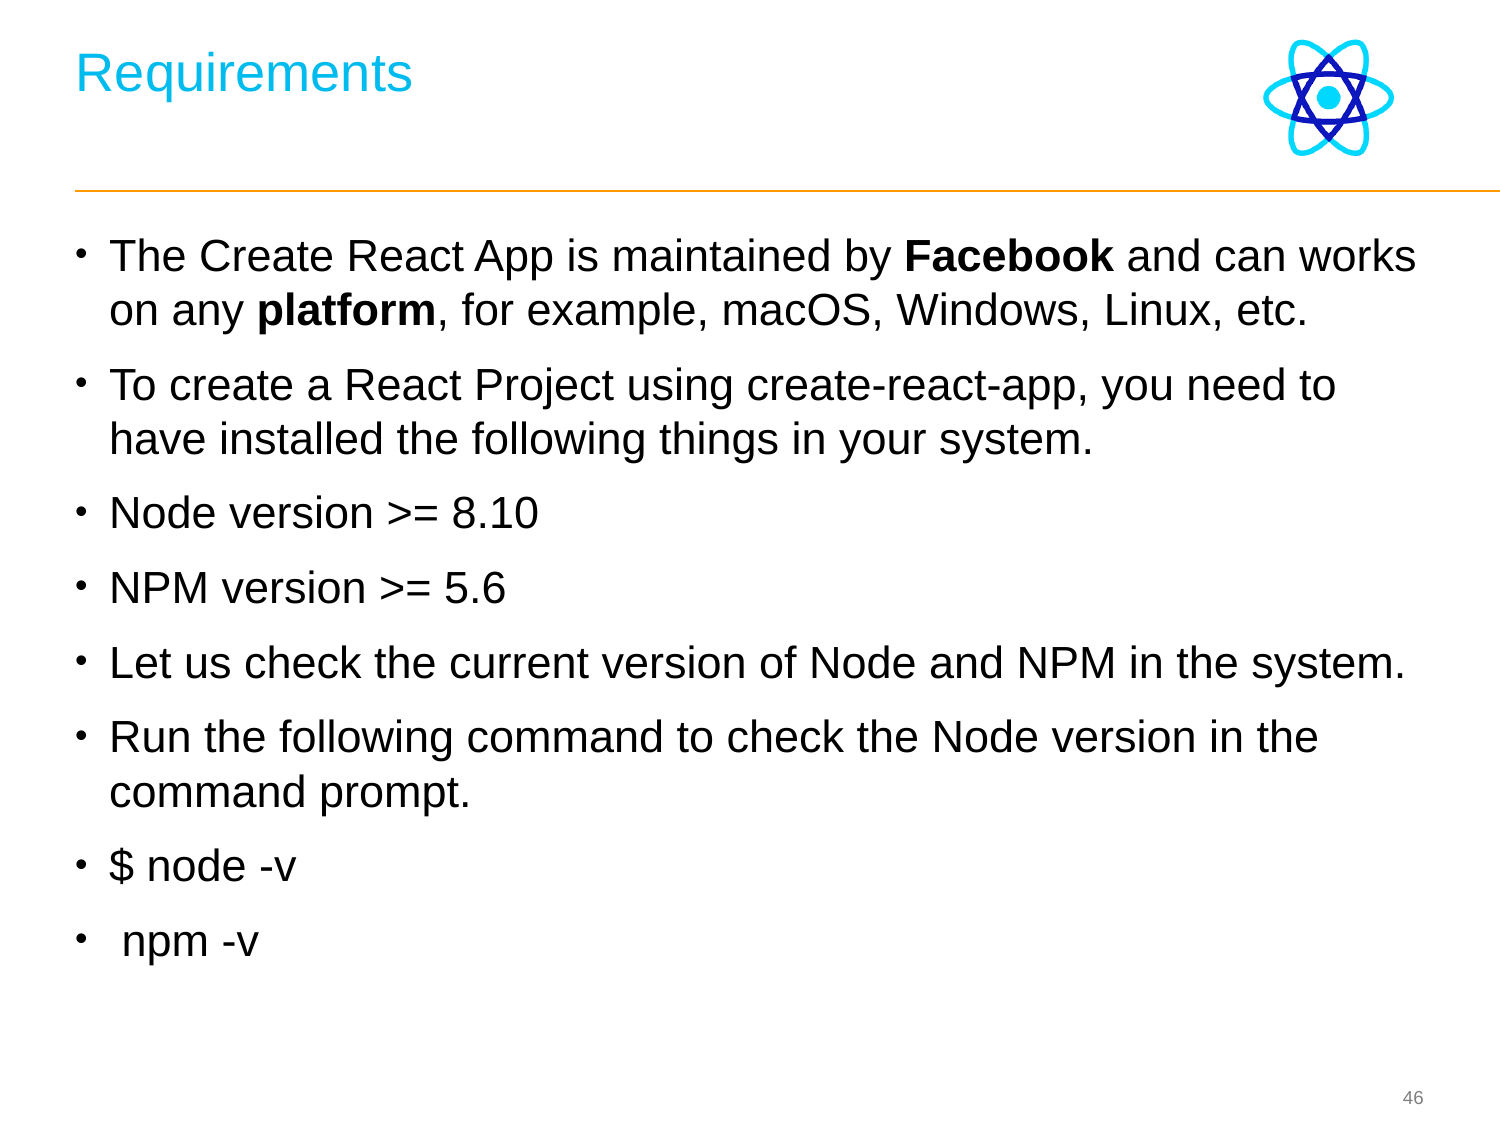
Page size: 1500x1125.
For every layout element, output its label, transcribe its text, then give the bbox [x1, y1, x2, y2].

list The Create React App is maintained by Facebook and can works on any platform, for example, macOS, Windows, Linux, etc. To create a React Project using create-react-app, you need to have installed the following things in your system. Node version >= 8.10 NPM version >= 5.6 Let us check the current version of Node and NPM in the system. Run the following command to check the Node version in the command prompt. $ node -v npm -v [75, 226, 1425, 1050]
title Requirements [75, 27, 1422, 157]
